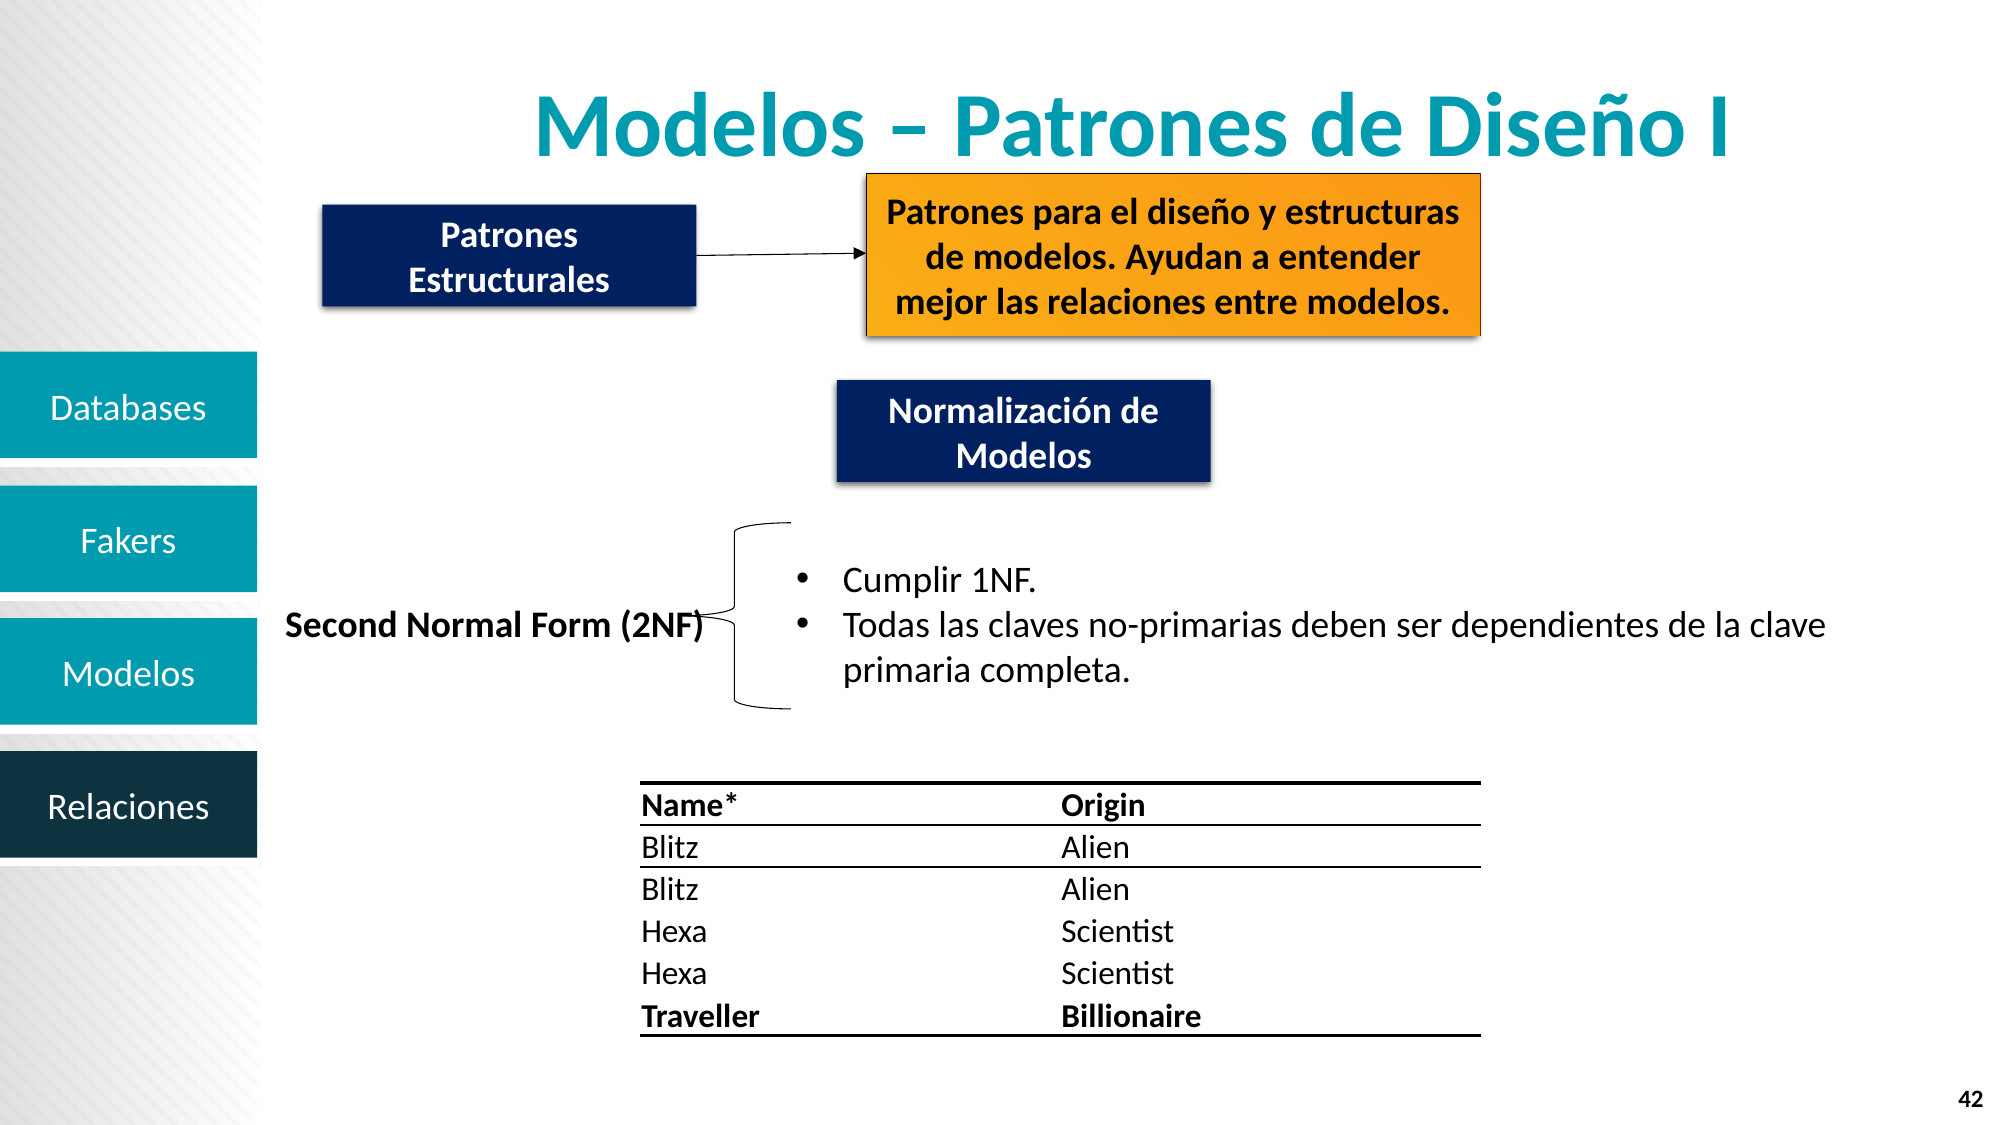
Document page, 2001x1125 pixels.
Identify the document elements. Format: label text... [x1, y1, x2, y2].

table_cell Hexa [640, 951, 1060, 993]
table_header Name* [640, 785, 1060, 824]
table_cell Alien [1060, 826, 1481, 866]
table_cell Scientist [1060, 909, 1481, 951]
table_header Origin [1060, 785, 1481, 824]
text_box Cumplir 1NF. Todas las claves no-primarias deben ser dependientes de la clave primaria completa. [781, 547, 1954, 698]
text_box Second Normal Form (2NF) [270, 592, 724, 653]
slide_number 42 [1921, 1072, 2000, 1124]
table_cell Blitz [640, 868, 1060, 909]
text_box Normalización de Modelos [836, 380, 1211, 482]
table_cell Traveller [640, 993, 1060, 1034]
table_cell Billionaire [1060, 993, 1481, 1034]
table_cell Scientist [1060, 951, 1481, 993]
title Modelos – Patrones de Diseño I [340, 36, 1927, 204]
table_cell Hexa [640, 909, 1060, 951]
text_box [677, 522, 791, 710]
text_box Patrones para el diseño y estructuras de modelos. Ayudan a entender mejor las relaciones entre modelos. [866, 173, 1481, 336]
text_box Patrones Estructurales [322, 204, 697, 307]
table_cell Alien [1060, 868, 1481, 909]
table_cell Blitz [640, 826, 1060, 866]
